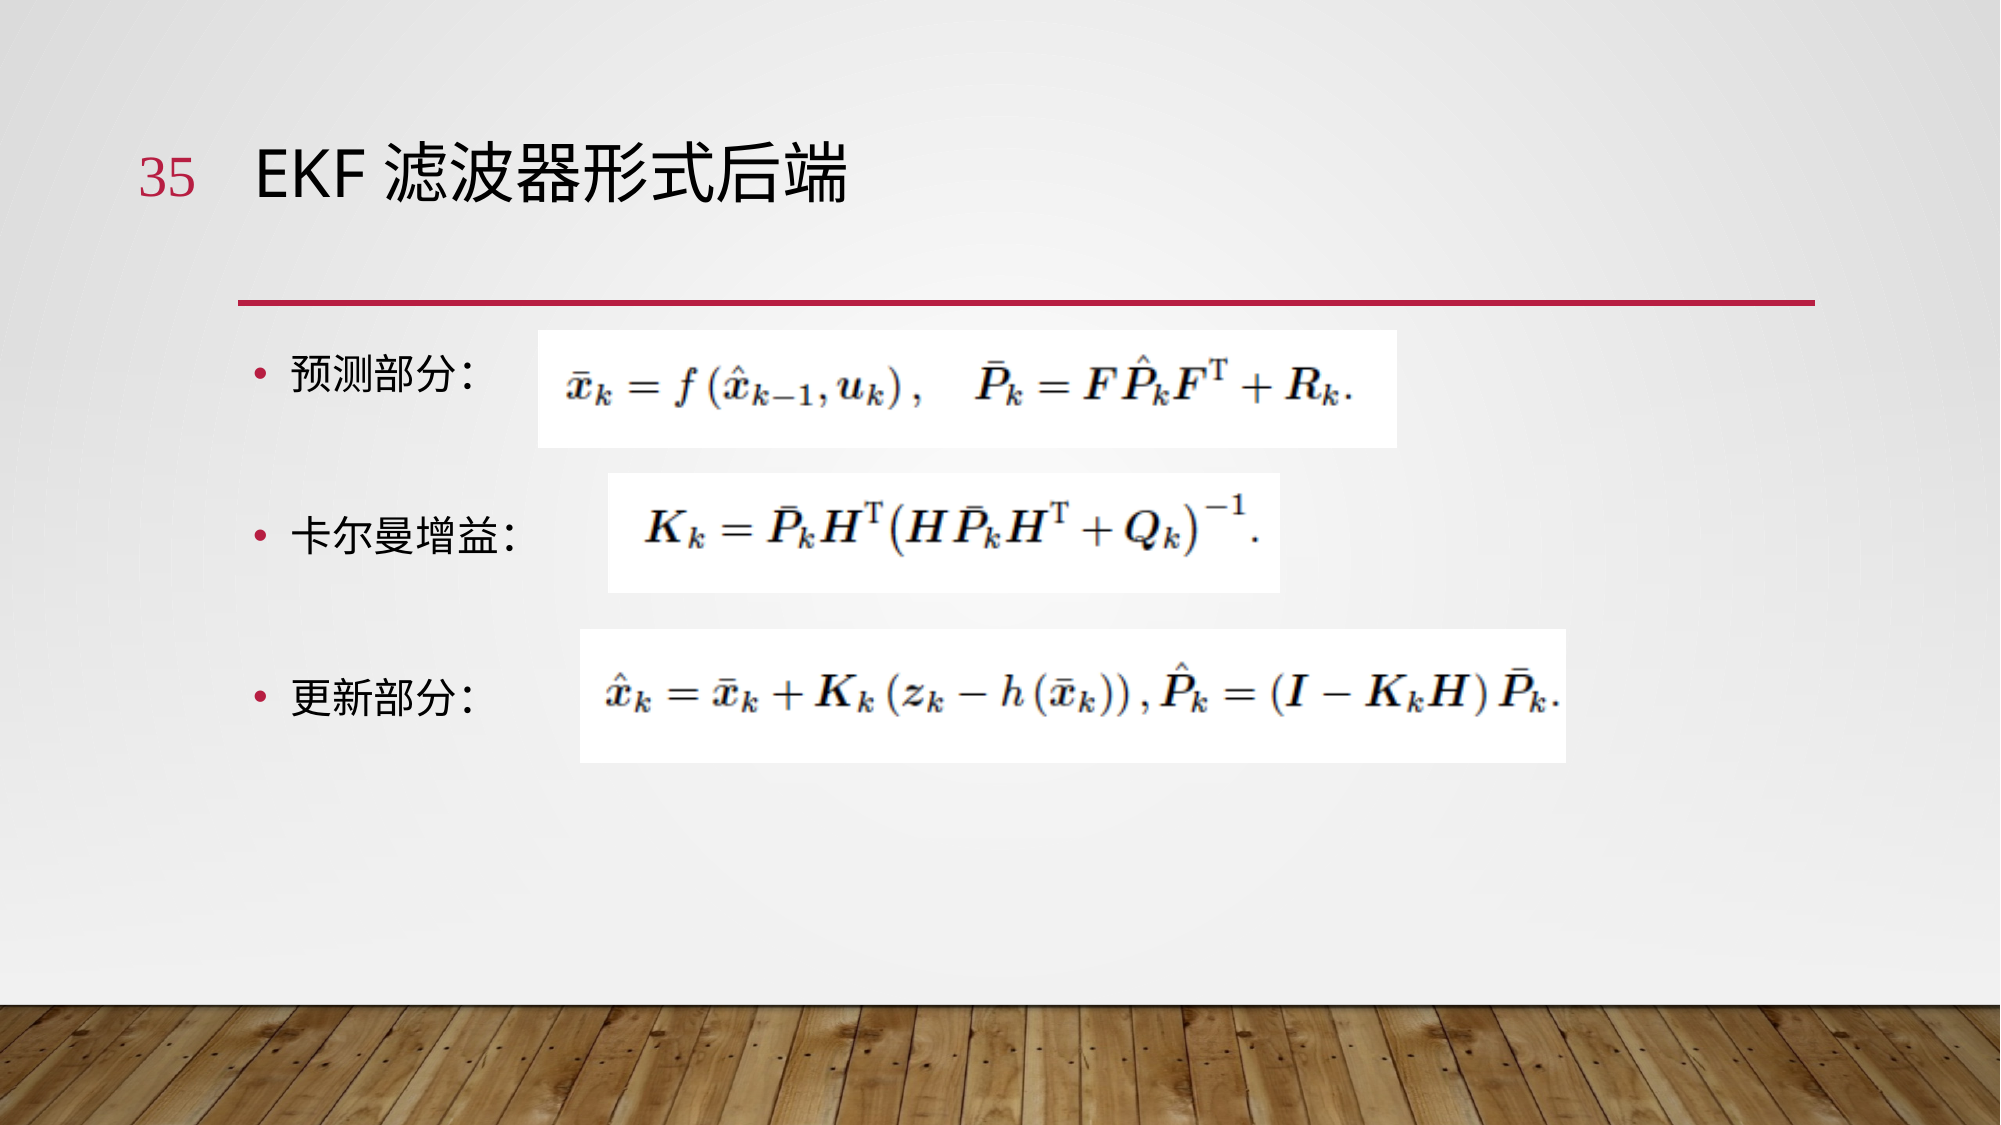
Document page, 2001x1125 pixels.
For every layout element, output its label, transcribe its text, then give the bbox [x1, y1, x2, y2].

picture [580, 628, 1566, 763]
slide_number 35 [78, 131, 212, 214]
picture [0, 1005, 2000, 1125]
picture [537, 330, 1397, 448]
picture [608, 473, 1280, 593]
title EKF滤波器形式后端 [238, 131, 1814, 305]
list 预测部分： 卡尔曼增益： 更新部分： [238, 330, 1814, 897]
